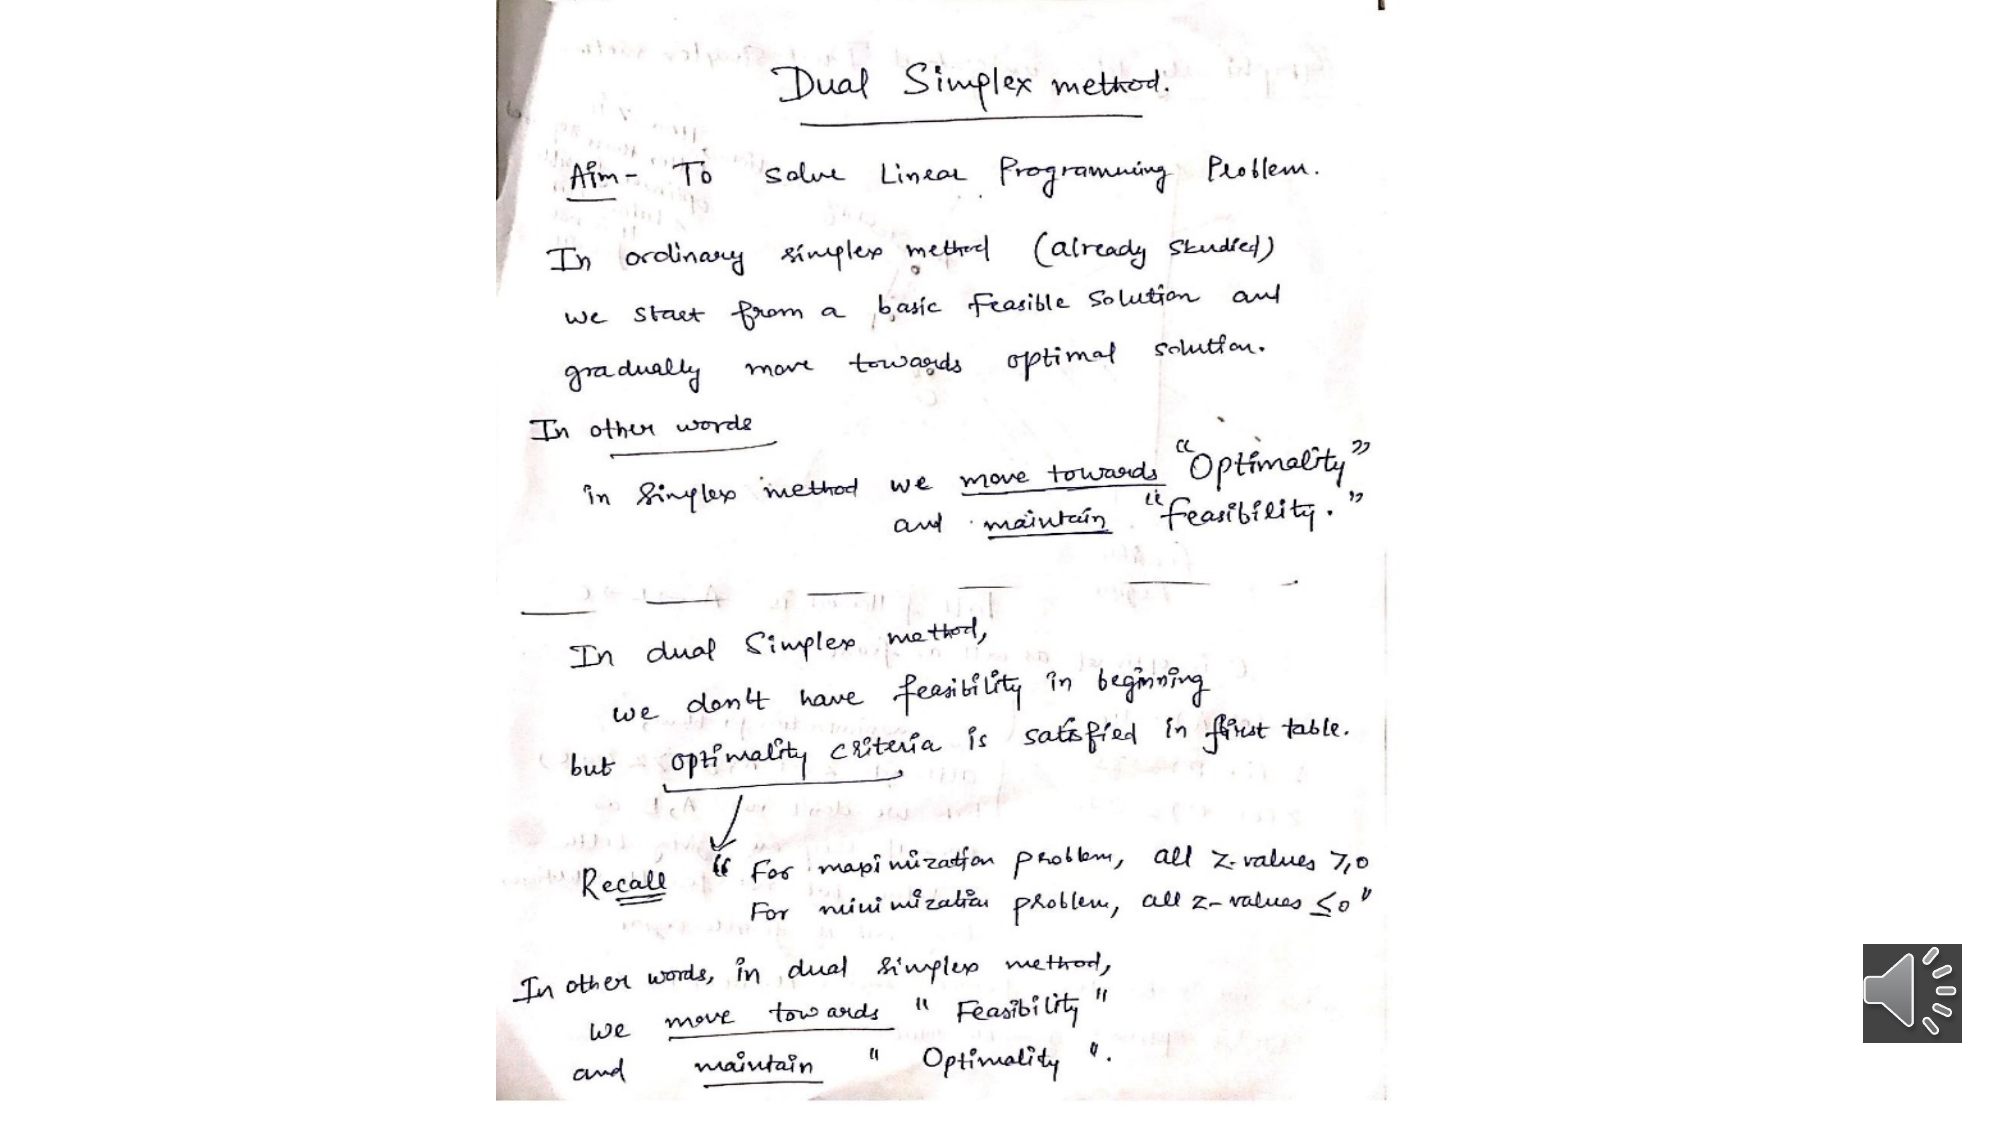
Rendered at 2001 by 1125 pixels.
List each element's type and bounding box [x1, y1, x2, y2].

list [496, 0, 1404, 1106]
picture [1862, 943, 1963, 1044]
